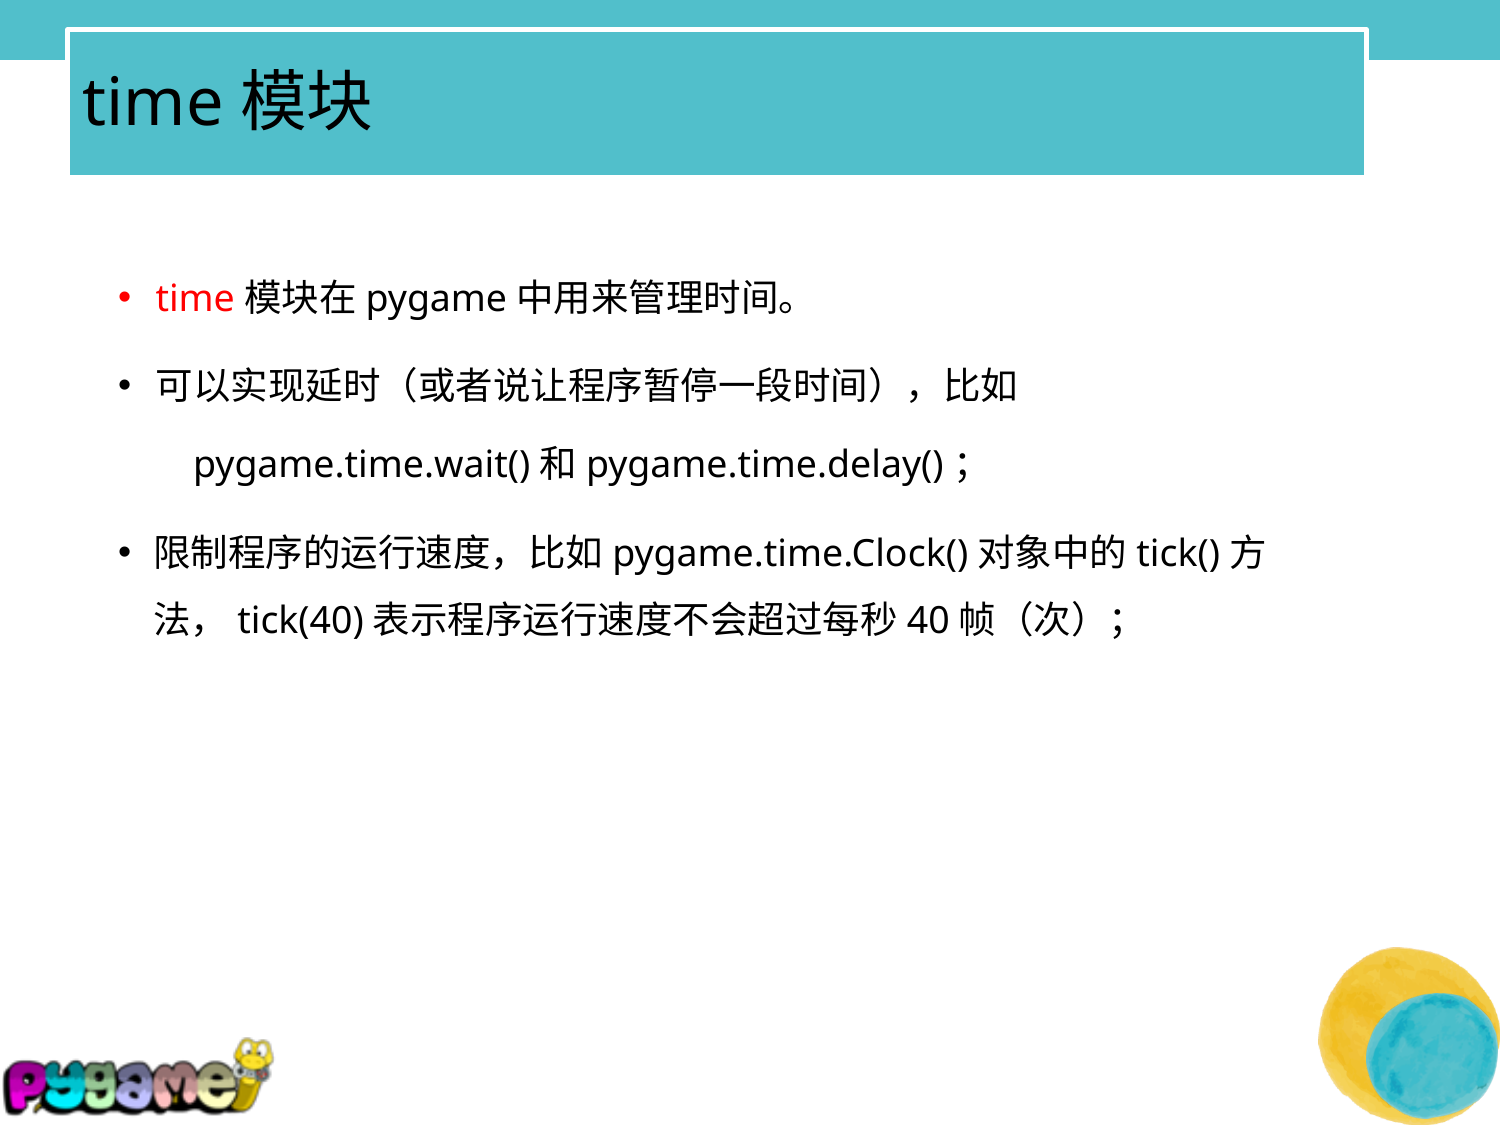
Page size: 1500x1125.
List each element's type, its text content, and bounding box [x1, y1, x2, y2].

picture [1318, 947, 1500, 1125]
title time模块 [65, 27, 1369, 179]
list time模块在pygame中用来管理时间。 可以实现延时（或者说让程序暂停一段时间），比如 pygame.time.wait()和pygame.time.delay()； 限制程序的运行速度，比如pygame.time.Clock()对象中的tick()方法，tick(40)表示程序运行速度不会超过每秒40帧（次）； [103, 244, 1397, 1014]
picture [2, 1036, 280, 1125]
